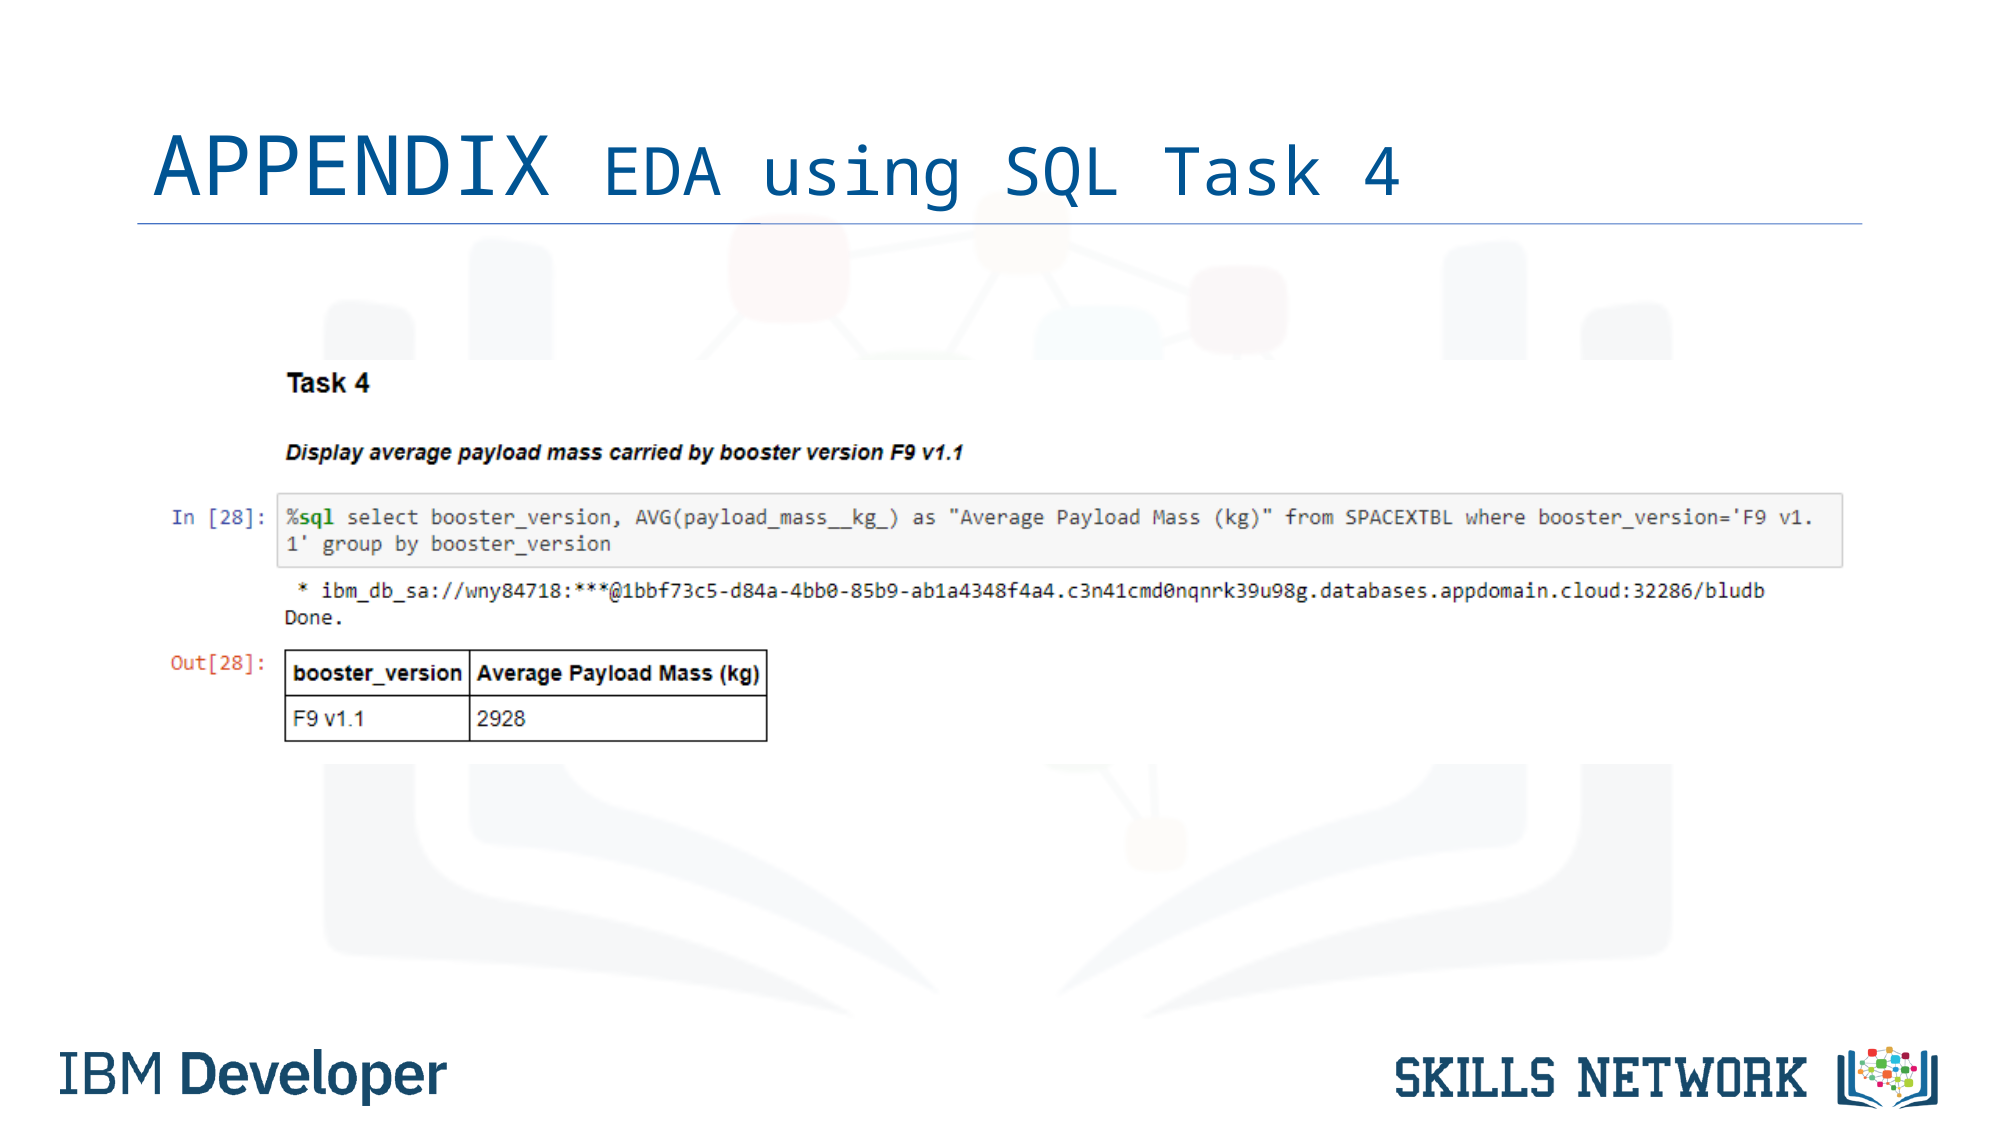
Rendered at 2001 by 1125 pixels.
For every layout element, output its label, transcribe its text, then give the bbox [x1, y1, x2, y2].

picture [55, 1045, 459, 1108]
title APPENDIX EDA using SQL Task 4 [137, 59, 1863, 278]
picture [1390, 1045, 1945, 1111]
picture [144, 360, 1856, 764]
